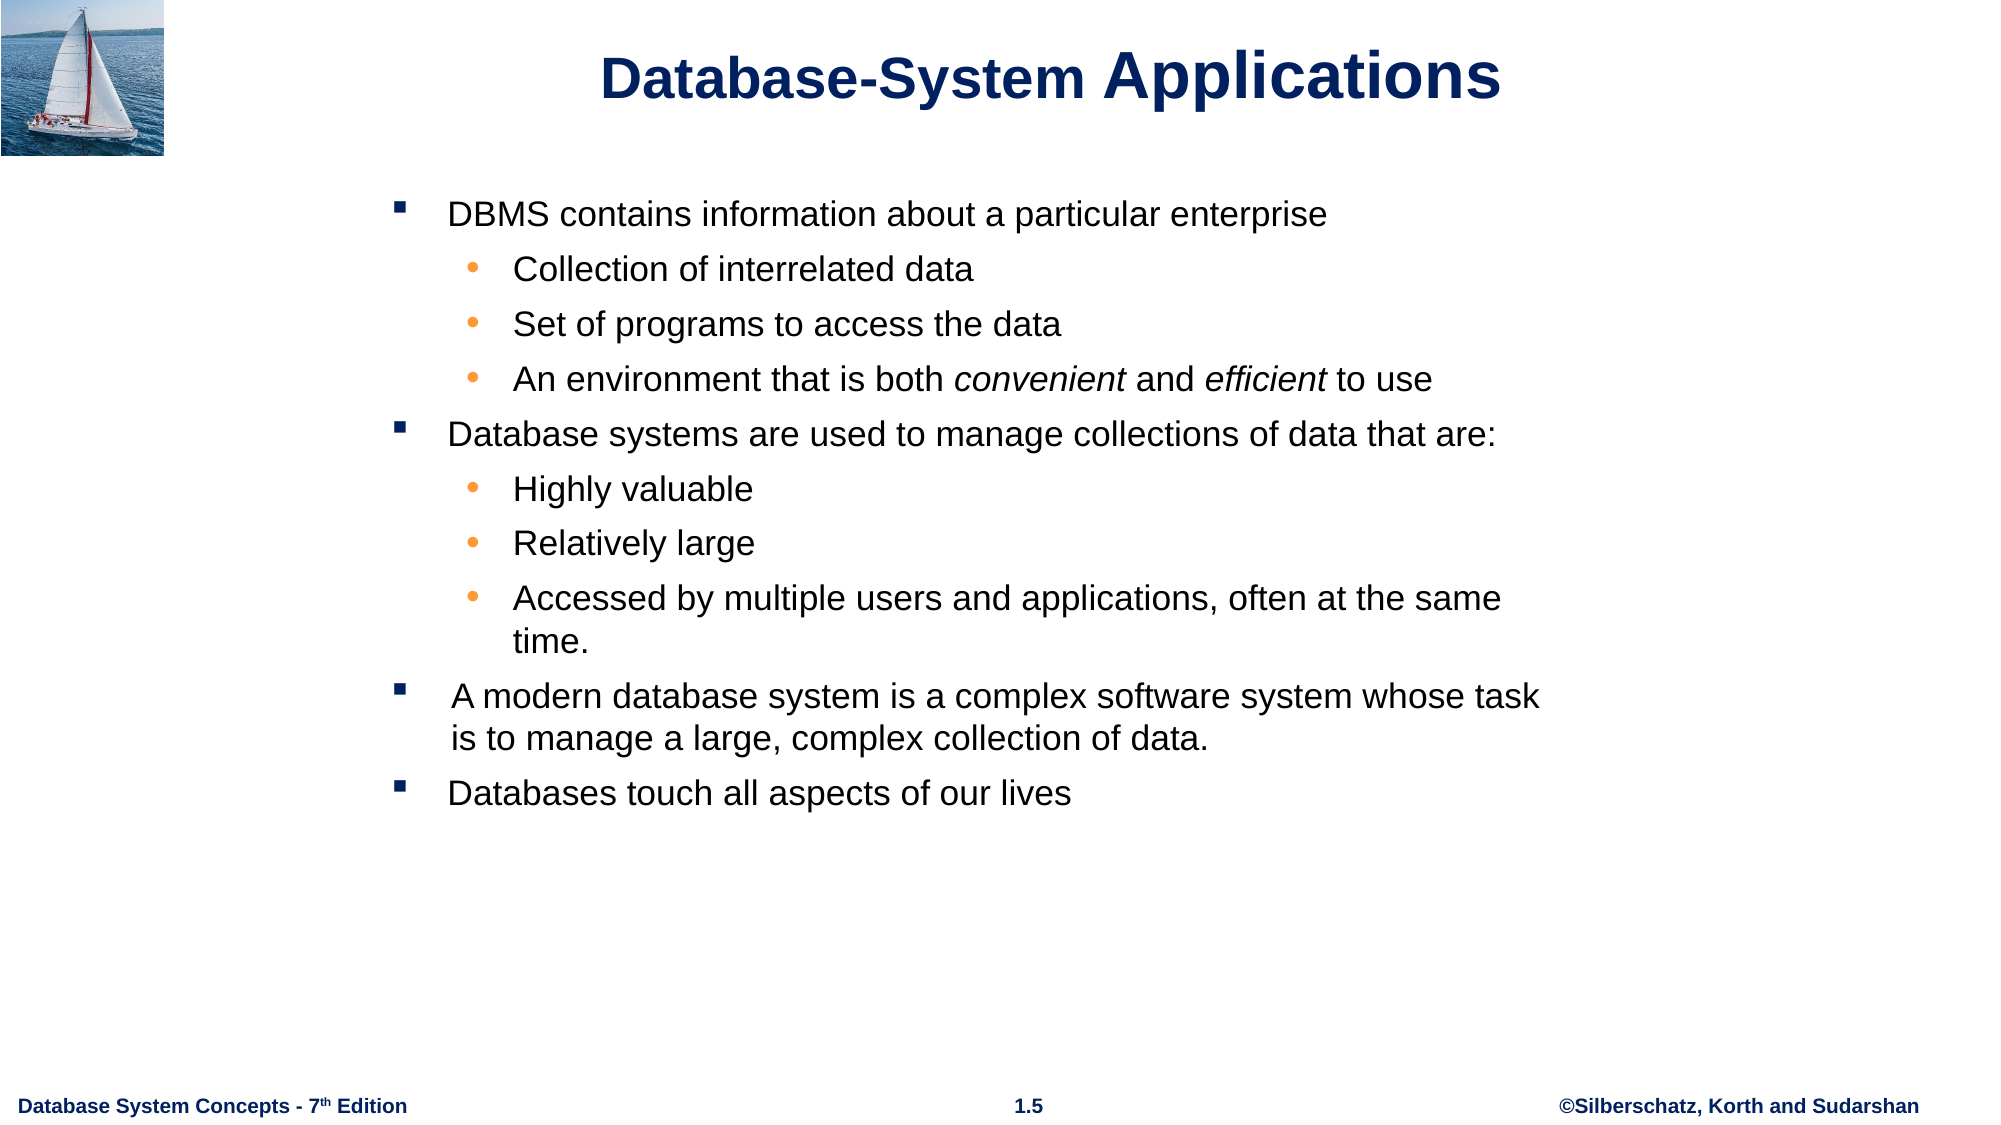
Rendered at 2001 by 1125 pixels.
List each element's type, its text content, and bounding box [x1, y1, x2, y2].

picture [1, 0, 164, 156]
list DBMS contains information about a particular enterprise Collection of interrelated data Set of programs to access the data An environment that is both convenient and efficient to use Database systems are used to manage collections of data that are: Highly valuable Relatively large Accessed by multiple users and applications, often at the same time. A modern database system is a complex software system whose task is to manage a large, complex collection of data. Databases touch all aspects of our lives [376, 183, 1590, 988]
title Database-System Applications [167, 18, 1935, 120]
